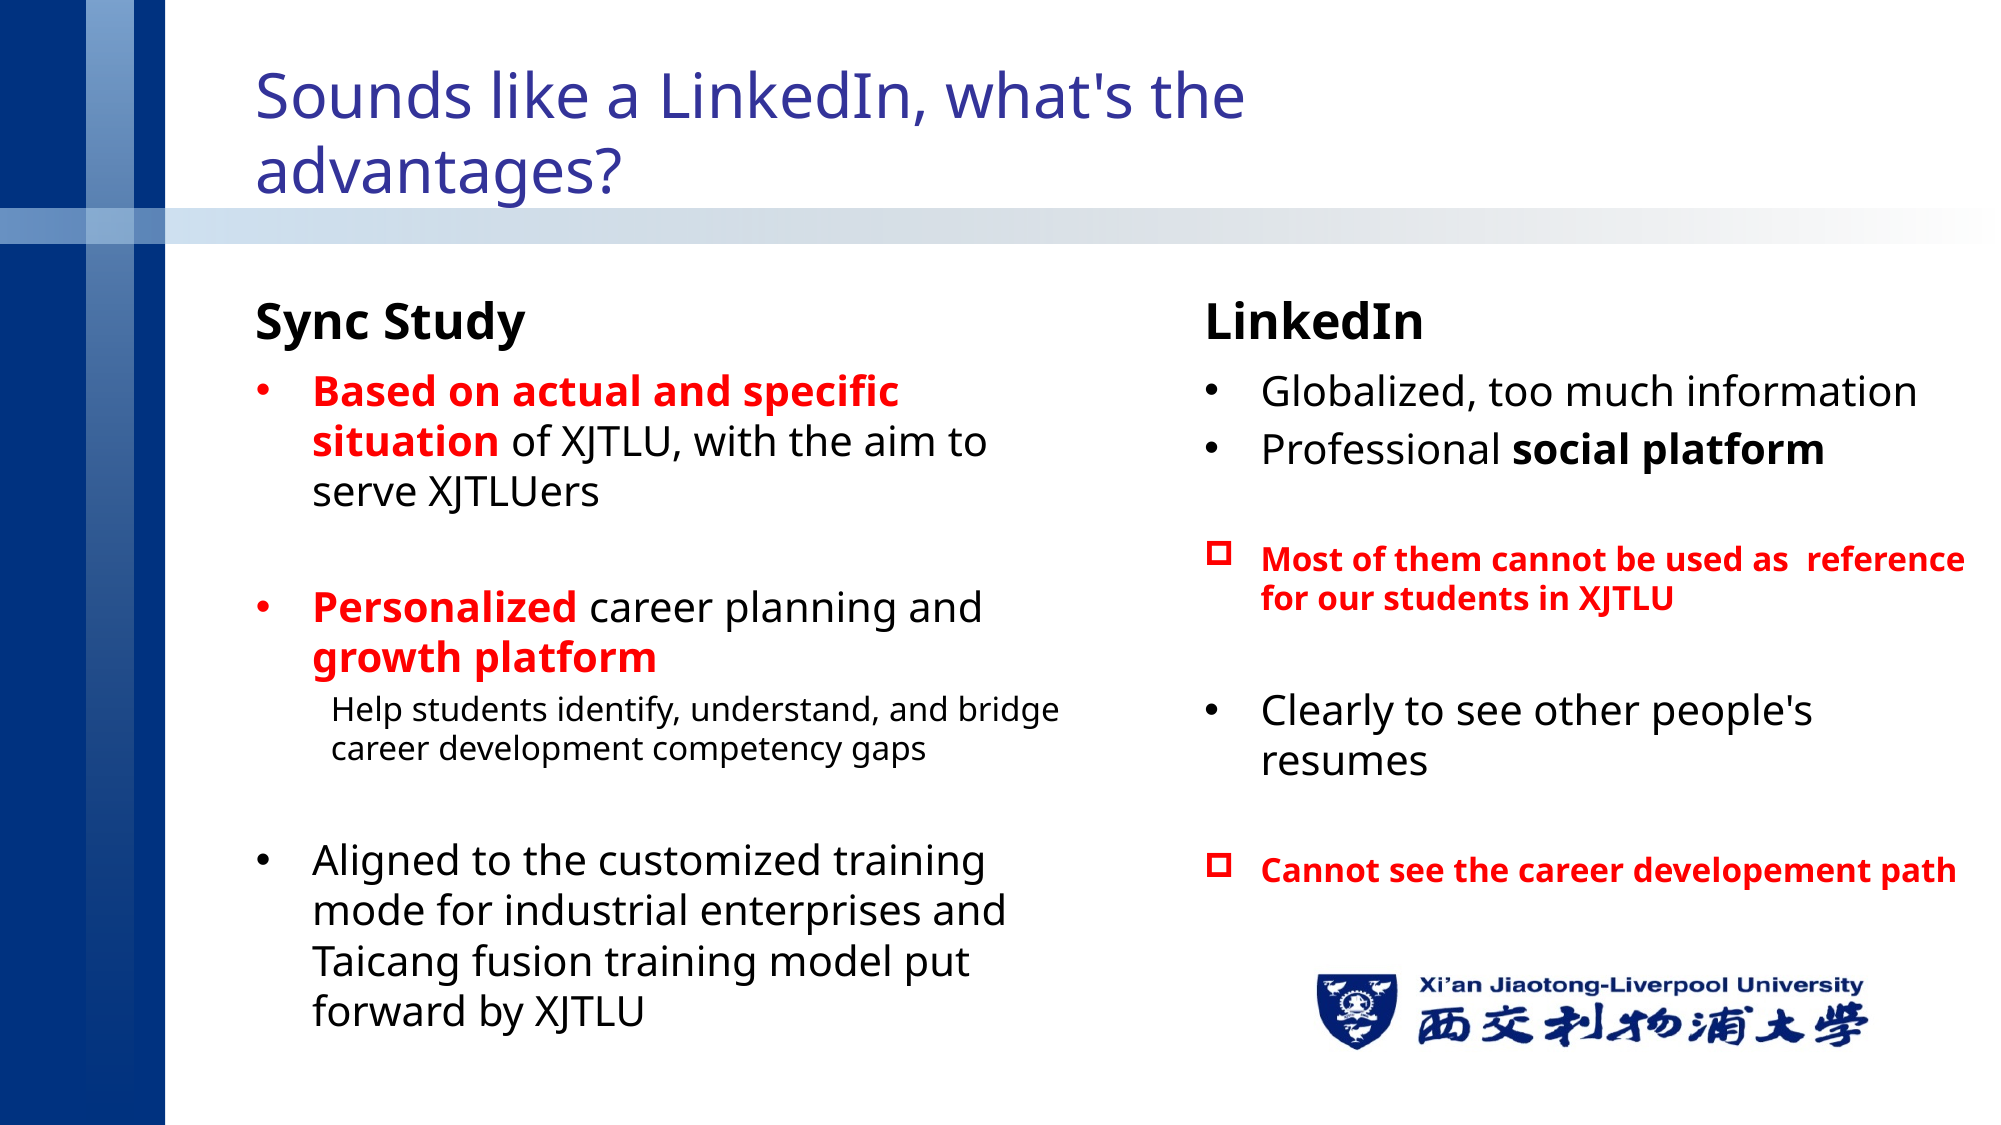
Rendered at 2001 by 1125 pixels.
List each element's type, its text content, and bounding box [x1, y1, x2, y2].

title Sounds like a LinkedIn, what's the advantages? [240, 115, 1554, 214]
list Sync Study [240, 251, 1125, 357]
picture [1299, 964, 1881, 1058]
list LinkedIn [1189, 251, 1718, 356]
list Based on actual and specific situation of XJTLU, with the aim to serve XJTLUers Personalized career planning and growth platform Help students identify, understand, and bridge career development competency gaps Aligned to the customized training mode for industrial enterprises and Taicang fusion training model put forward by XJTLU [240, 356, 1079, 1115]
list Globalized, too much information Professional social platform Most of them cannot be used as reference for our students in XJTLU Clearly to see other people's resumes Cannot see the career developement path [1189, 356, 2000, 946]
